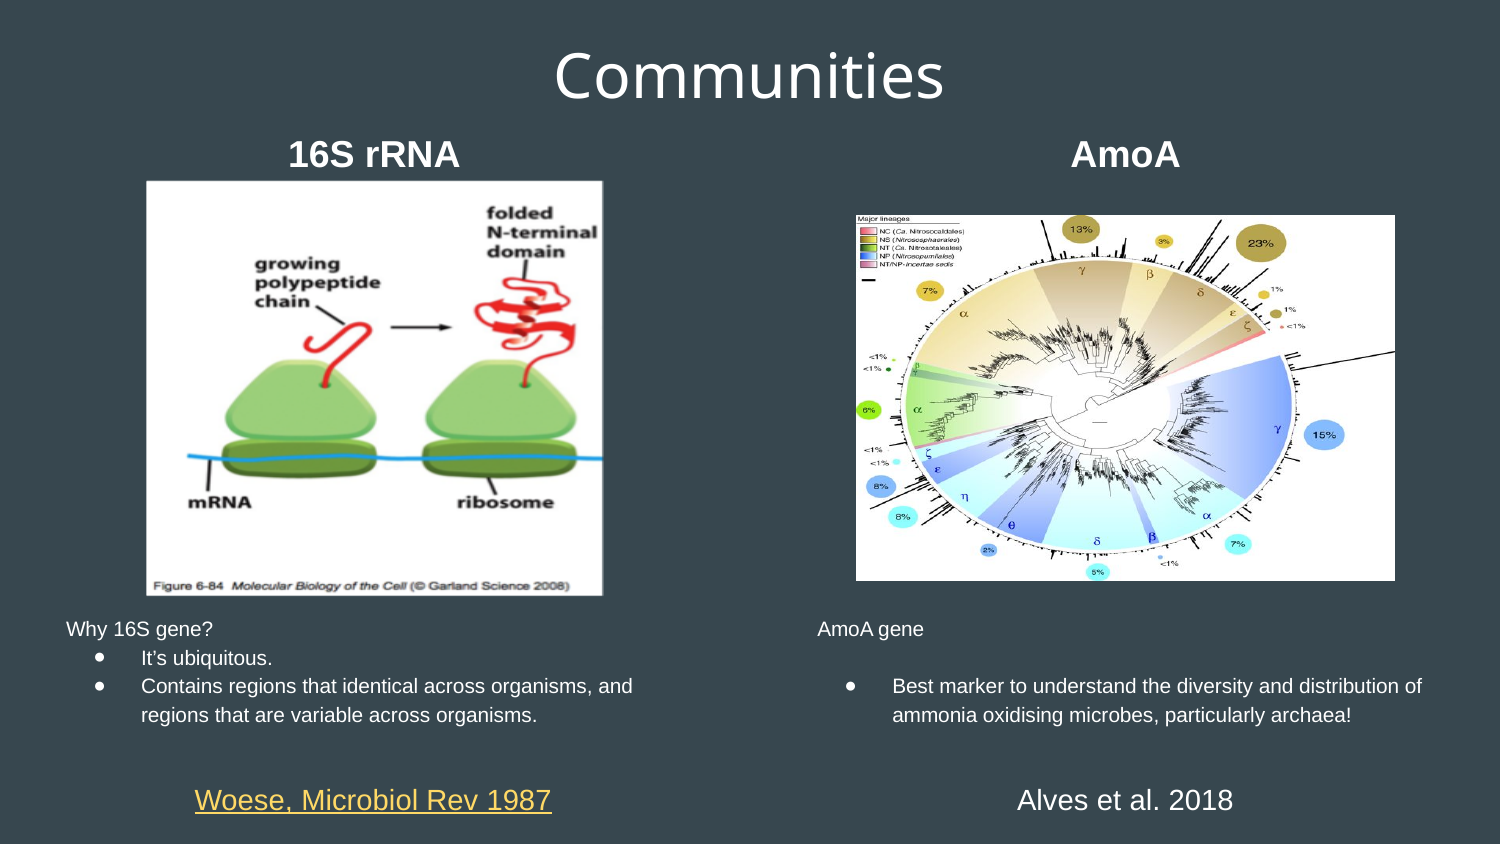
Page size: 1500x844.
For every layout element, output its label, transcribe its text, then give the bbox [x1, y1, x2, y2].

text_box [801, 115, 1450, 812]
title Communities [51, 21, 1449, 116]
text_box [50, 115, 698, 812]
